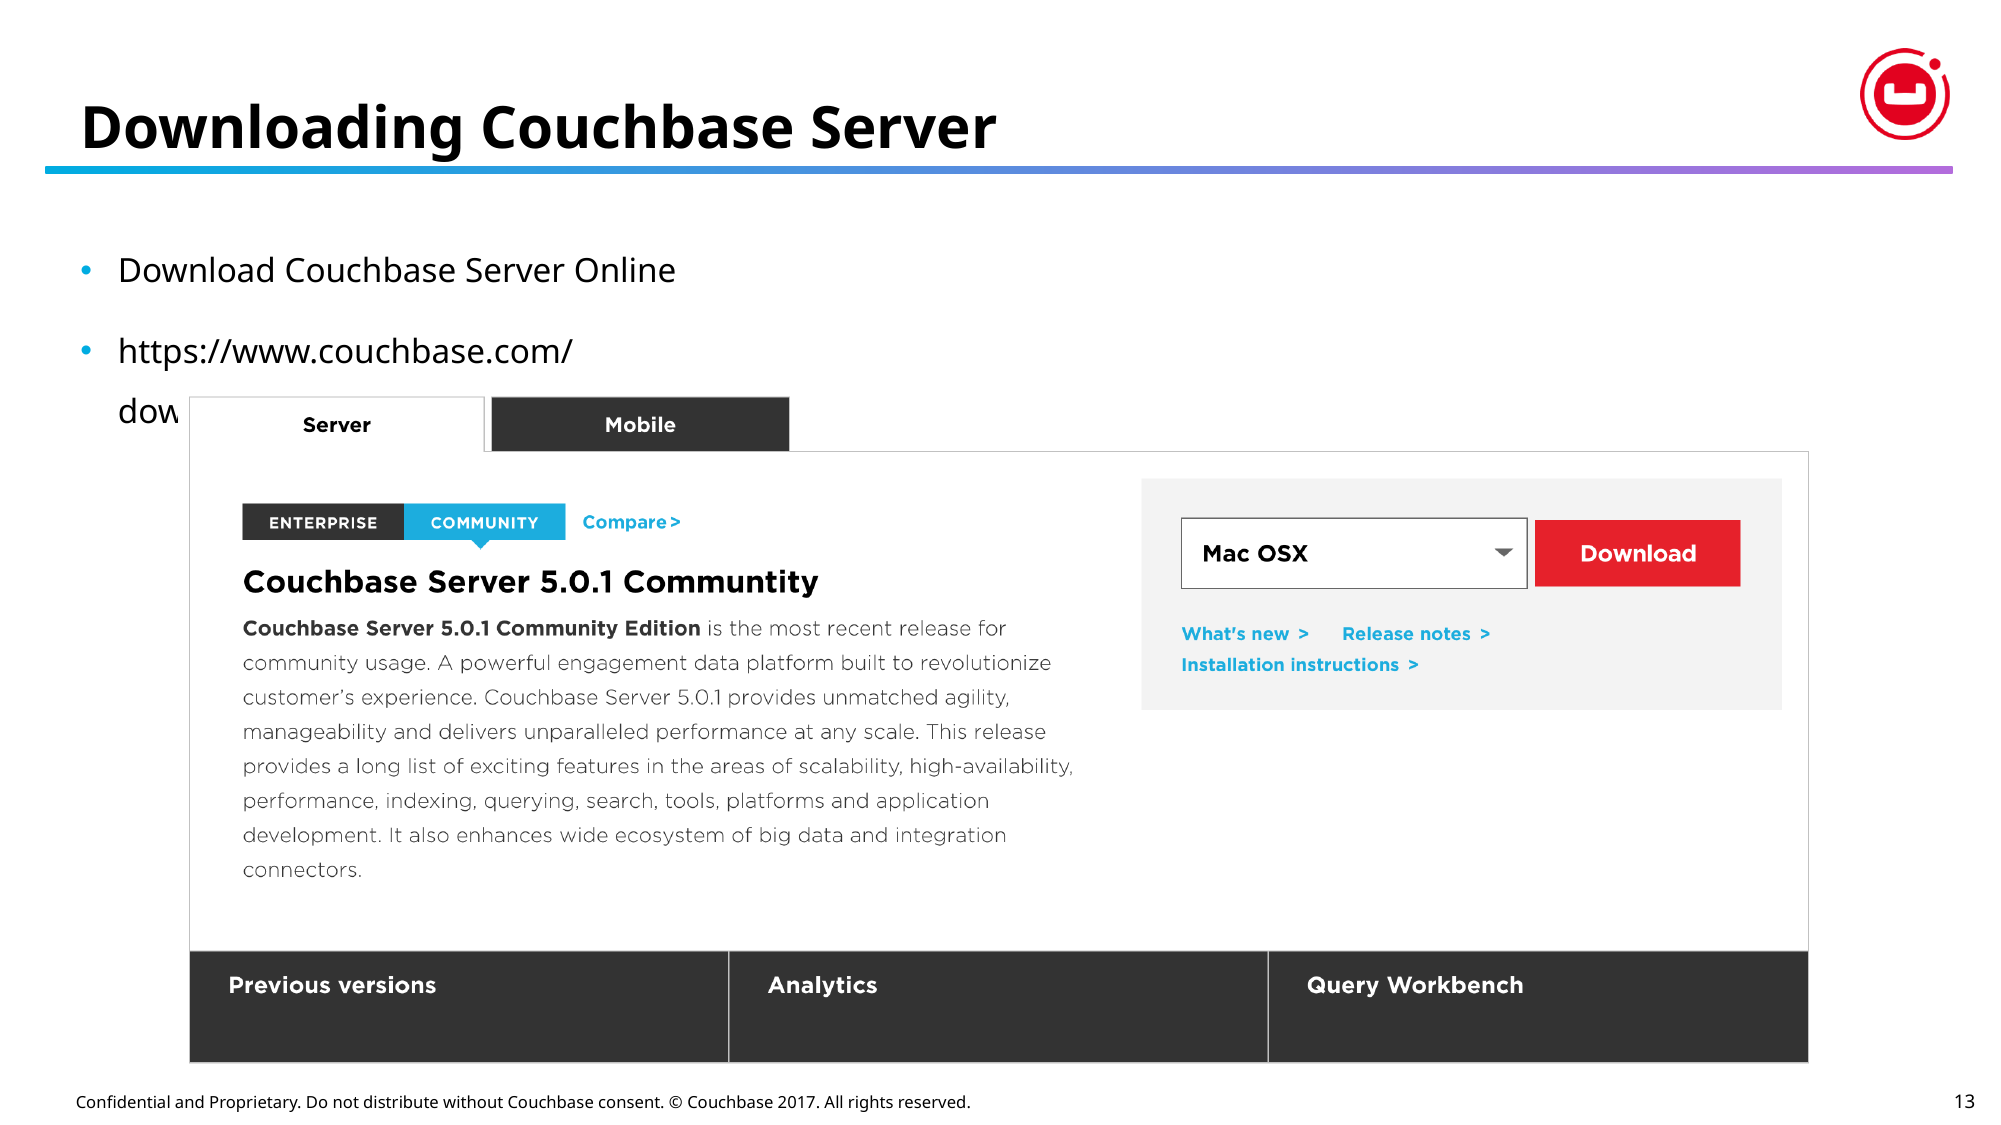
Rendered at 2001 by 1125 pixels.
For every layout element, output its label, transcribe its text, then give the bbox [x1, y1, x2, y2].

picture [178, 383, 1822, 1075]
list Download Couchbase Server Online https://www.couchbase.com/downloads [65, 222, 728, 1035]
title Downloading Couchbase Server [65, 84, 1768, 175]
picture [1860, 48, 1958, 140]
